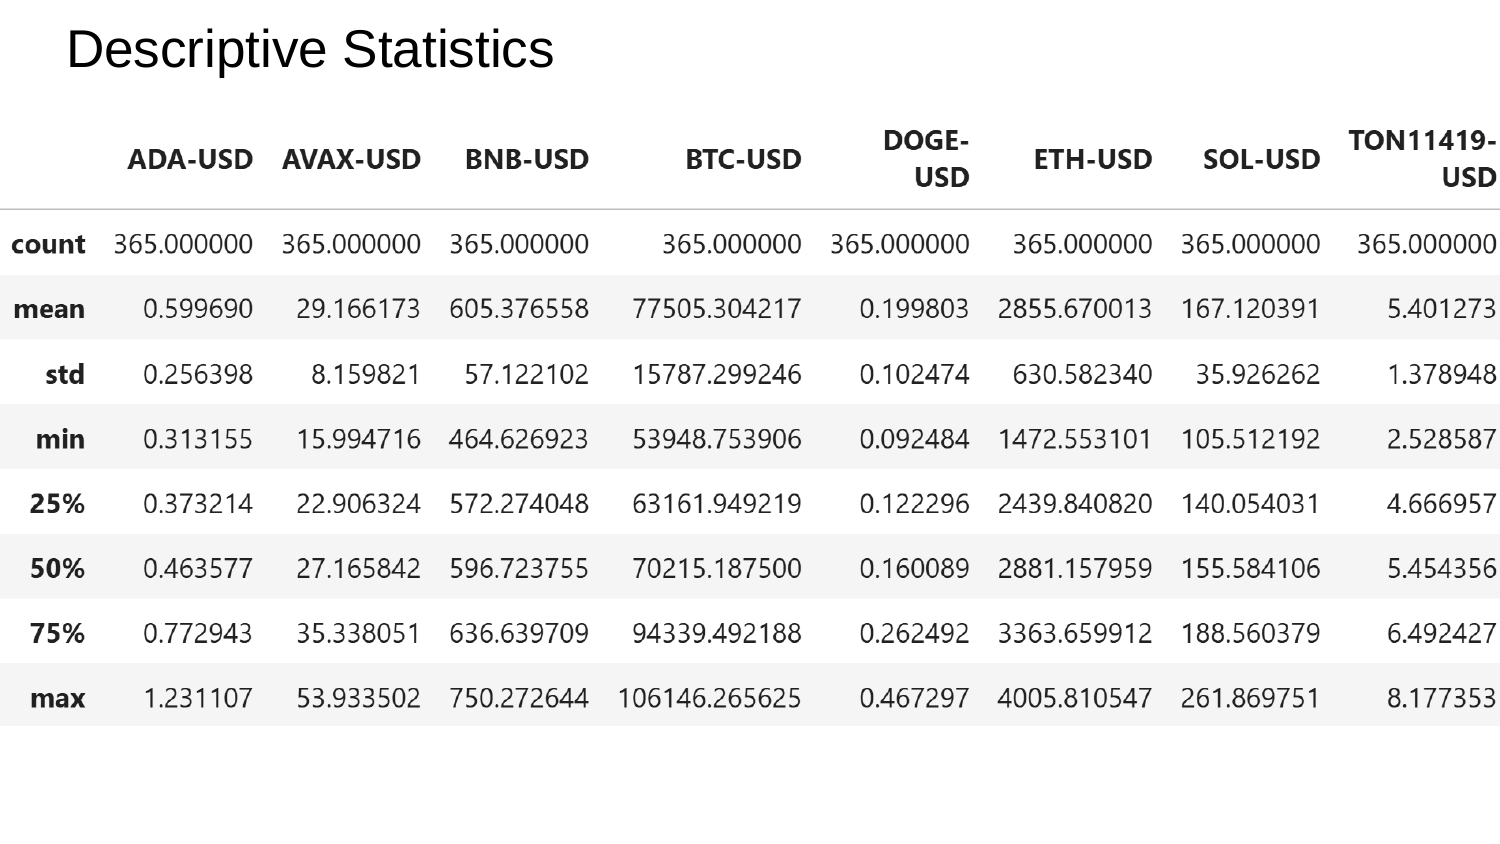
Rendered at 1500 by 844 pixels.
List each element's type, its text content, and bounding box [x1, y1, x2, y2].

picture [0, 117, 1500, 726]
title Descriptive Statistics [51, 0, 1449, 94]
